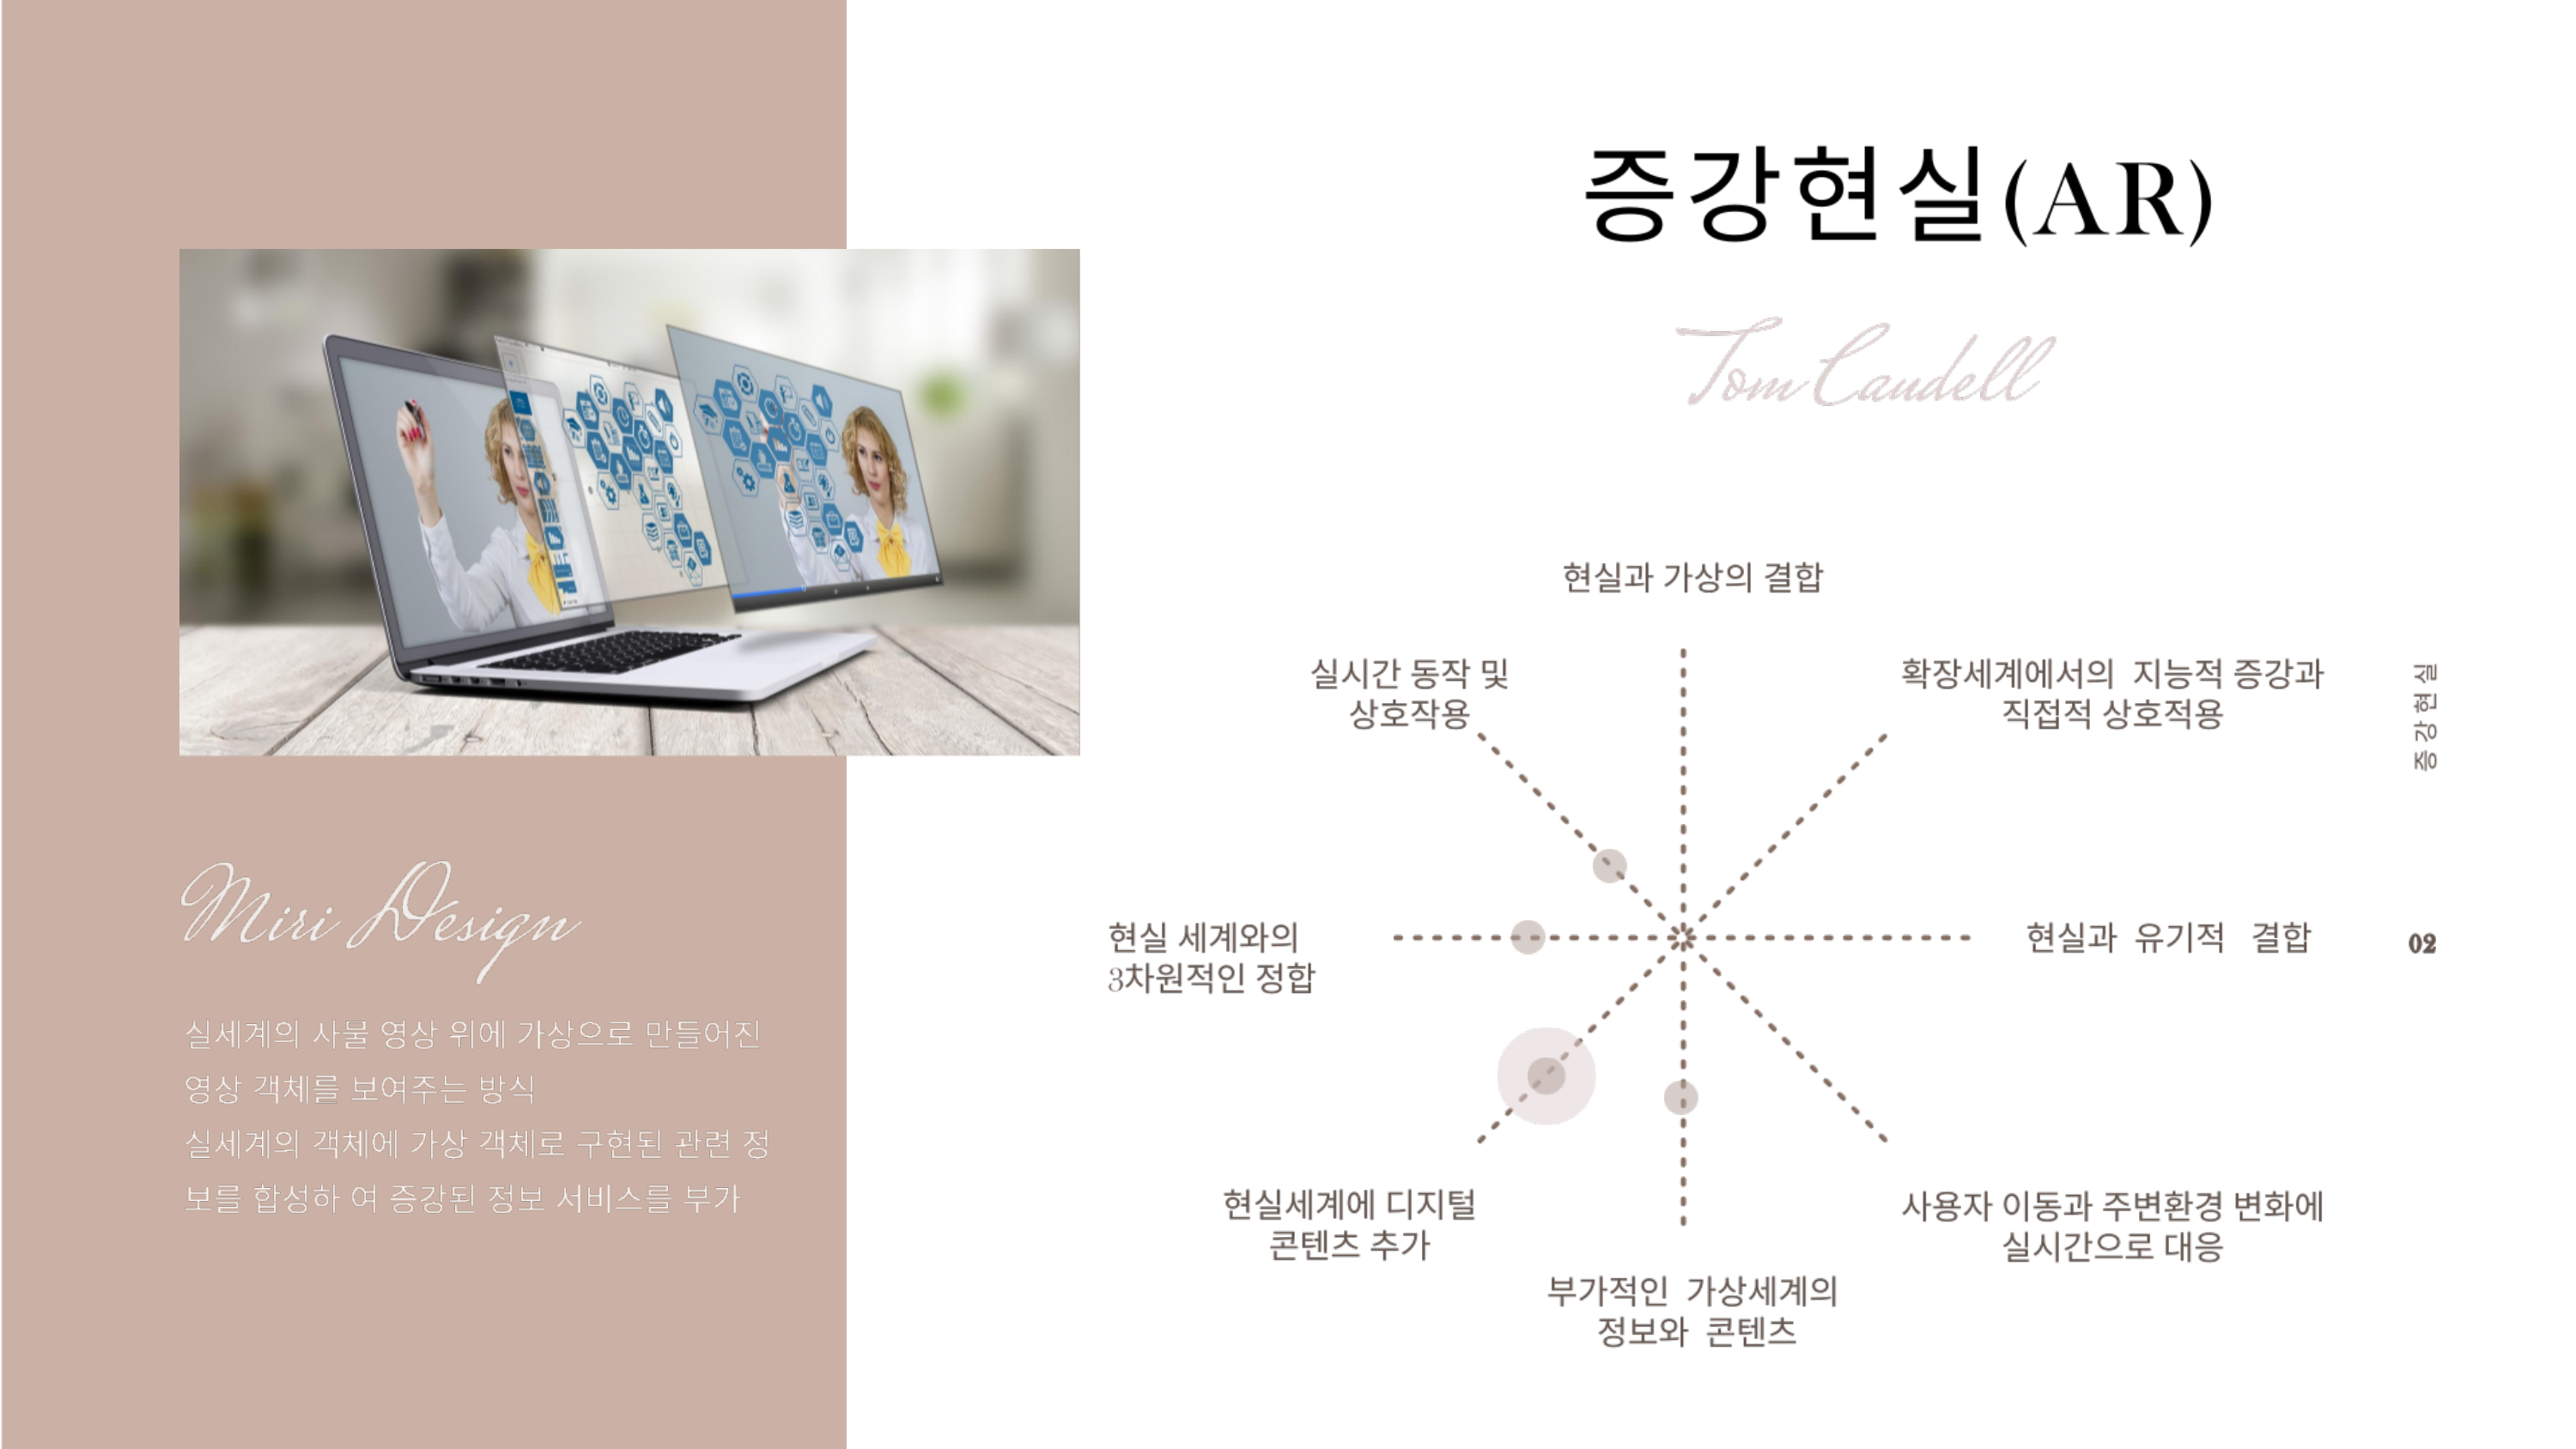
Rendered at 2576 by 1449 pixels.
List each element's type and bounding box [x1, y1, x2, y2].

picture [1541, 1261, 1851, 1363]
text_box [0, 0, 848, 1449]
text_box [1498, 1028, 1596, 1126]
picture [146, 833, 781, 1228]
picture [2396, 917, 2467, 984]
picture [1890, 643, 2341, 746]
text_box [179, 249, 1081, 757]
picture [1541, 548, 1839, 609]
text_box [1593, 849, 1627, 883]
picture [1303, 643, 1524, 746]
text_box [1511, 919, 1546, 955]
text_box [1664, 1081, 1698, 1115]
picture [2295, 654, 2555, 912]
picture [2002, 907, 2328, 969]
picture [1264, 98, 2276, 454]
text_box [1393, 648, 1972, 1228]
picture [1075, 907, 1333, 1009]
picture [1206, 1174, 1492, 1276]
picture [1890, 1175, 2341, 1278]
